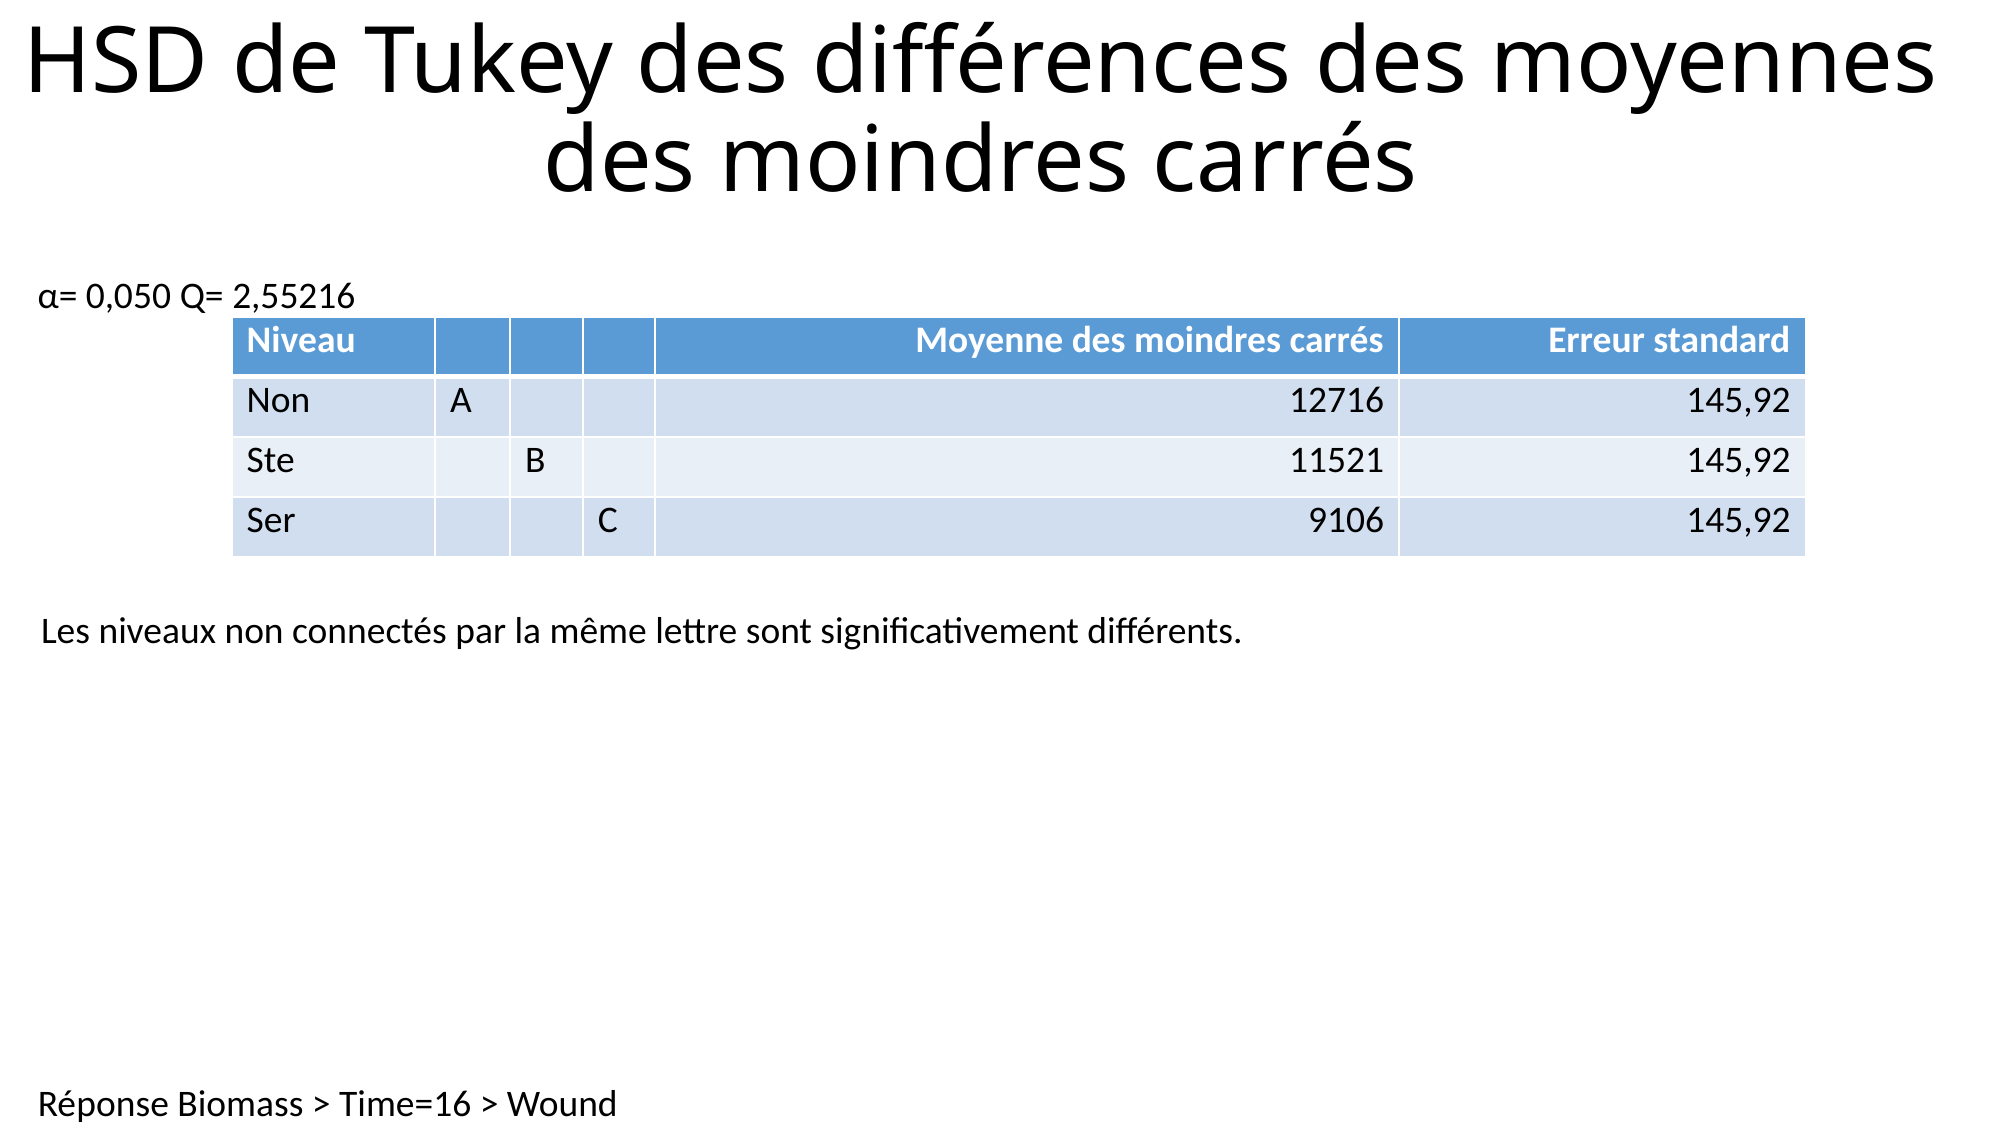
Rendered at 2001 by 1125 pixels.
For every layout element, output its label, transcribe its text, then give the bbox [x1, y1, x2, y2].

text_box 2,55216 [232, 270, 356, 316]
table_cell [584, 438, 654, 496]
table_cell 11521 [656, 438, 1398, 496]
table_cell Ste [233, 438, 434, 496]
table_header Moyenne des moindres carrés [656, 318, 1398, 374]
text_box Réponse Biomass > Time=16 > Wound [37, 1079, 619, 1125]
text_box Les niveaux non connectés par la même lettre sont significativement différents. [41, 605, 1245, 651]
text_box 0,050 [85, 270, 172, 316]
table_cell 12716 [656, 379, 1398, 436]
table_cell B [511, 438, 582, 496]
table_cell [584, 379, 654, 436]
table_cell 145,92 [1400, 498, 1805, 556]
table_cell [436, 498, 509, 556]
table_header [584, 318, 654, 374]
table_header [436, 318, 509, 374]
table_cell Ser [233, 498, 434, 556]
table_cell A [436, 379, 509, 436]
text_box Q= [179, 270, 224, 316]
table_cell [511, 379, 582, 436]
table_cell 9106 [656, 498, 1398, 556]
text_box α= [37, 270, 78, 316]
table_cell 145,92 [1400, 379, 1805, 436]
table_header Erreur standard [1400, 318, 1805, 374]
title HSD de Tukey des différences des moyennes des moindres carrés [0, 0, 1963, 225]
table_header Niveau [233, 318, 434, 374]
table_cell [511, 498, 582, 556]
table_cell 145,92 [1400, 438, 1805, 496]
table_cell [436, 438, 509, 496]
table_cell C [584, 498, 654, 556]
table_cell Non [233, 379, 434, 436]
table_header [511, 318, 582, 374]
